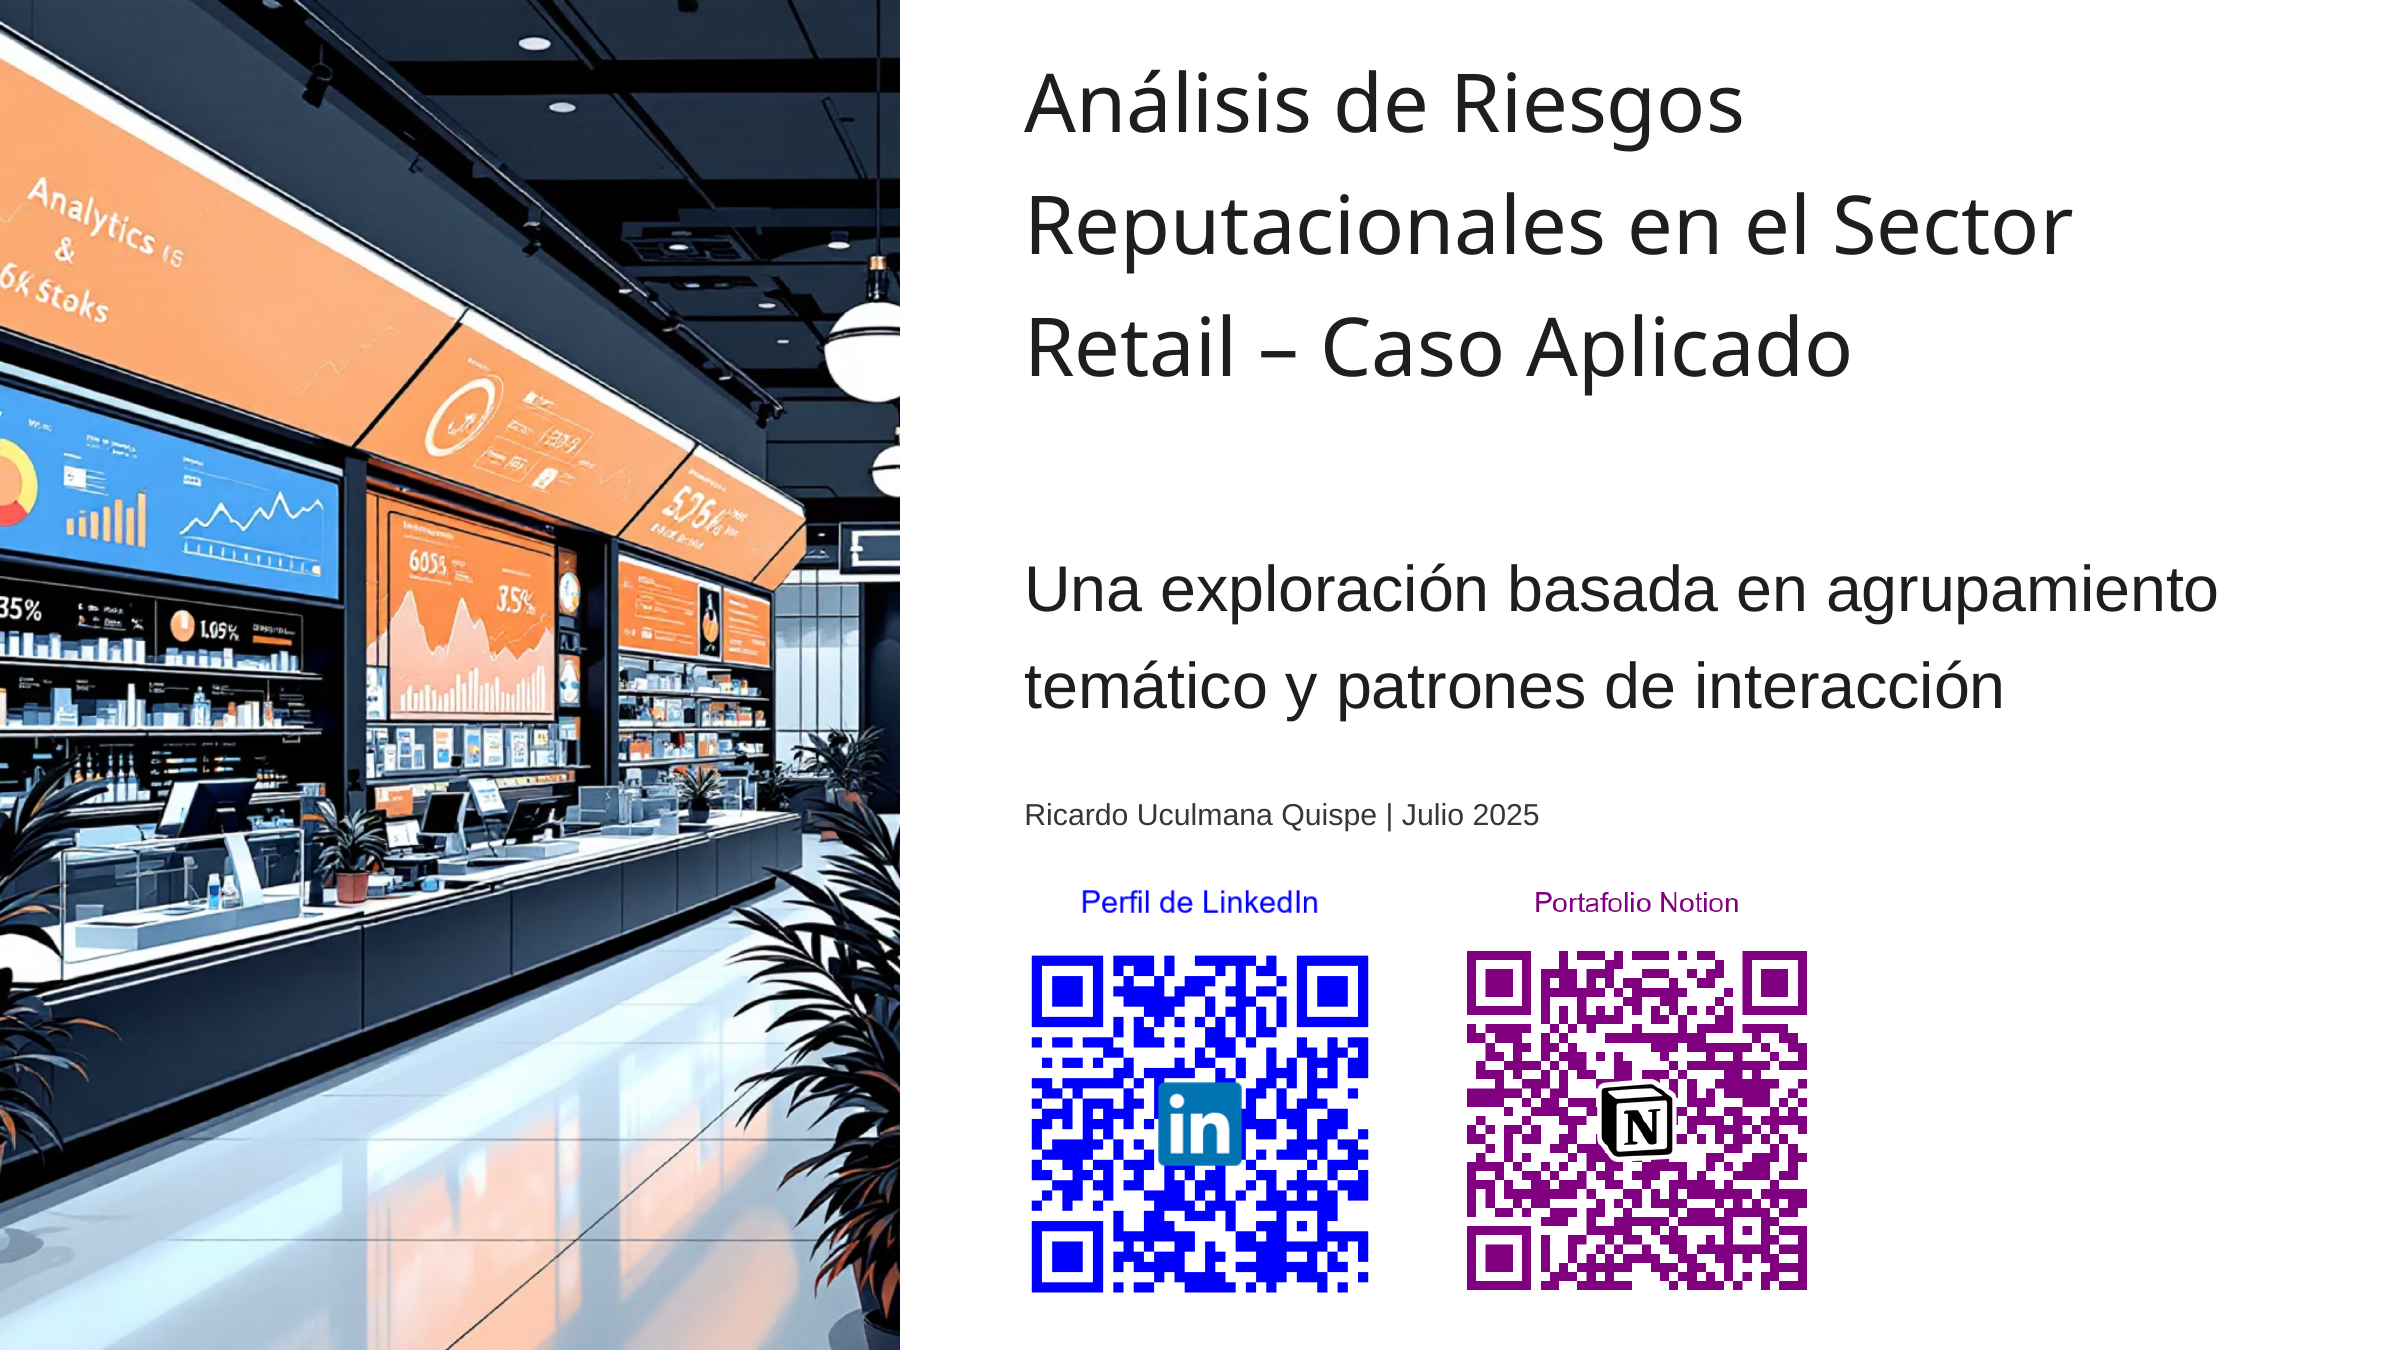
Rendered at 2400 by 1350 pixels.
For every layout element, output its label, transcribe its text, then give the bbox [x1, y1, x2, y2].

picture [991, 885, 1409, 1309]
text_box Análisis de Riesgos Reputacionales en el Sector Retail – Caso Aplicado [1024, 27, 2276, 335]
picture [0, 0, 901, 1350]
text_box Una exploración basada en agrupamiento temático y patrones de interacción [1024, 527, 2276, 772]
picture [1453, 882, 1825, 1312]
text_box Ricardo Uculmana Quispe | Julio 2025 [1024, 772, 2276, 823]
